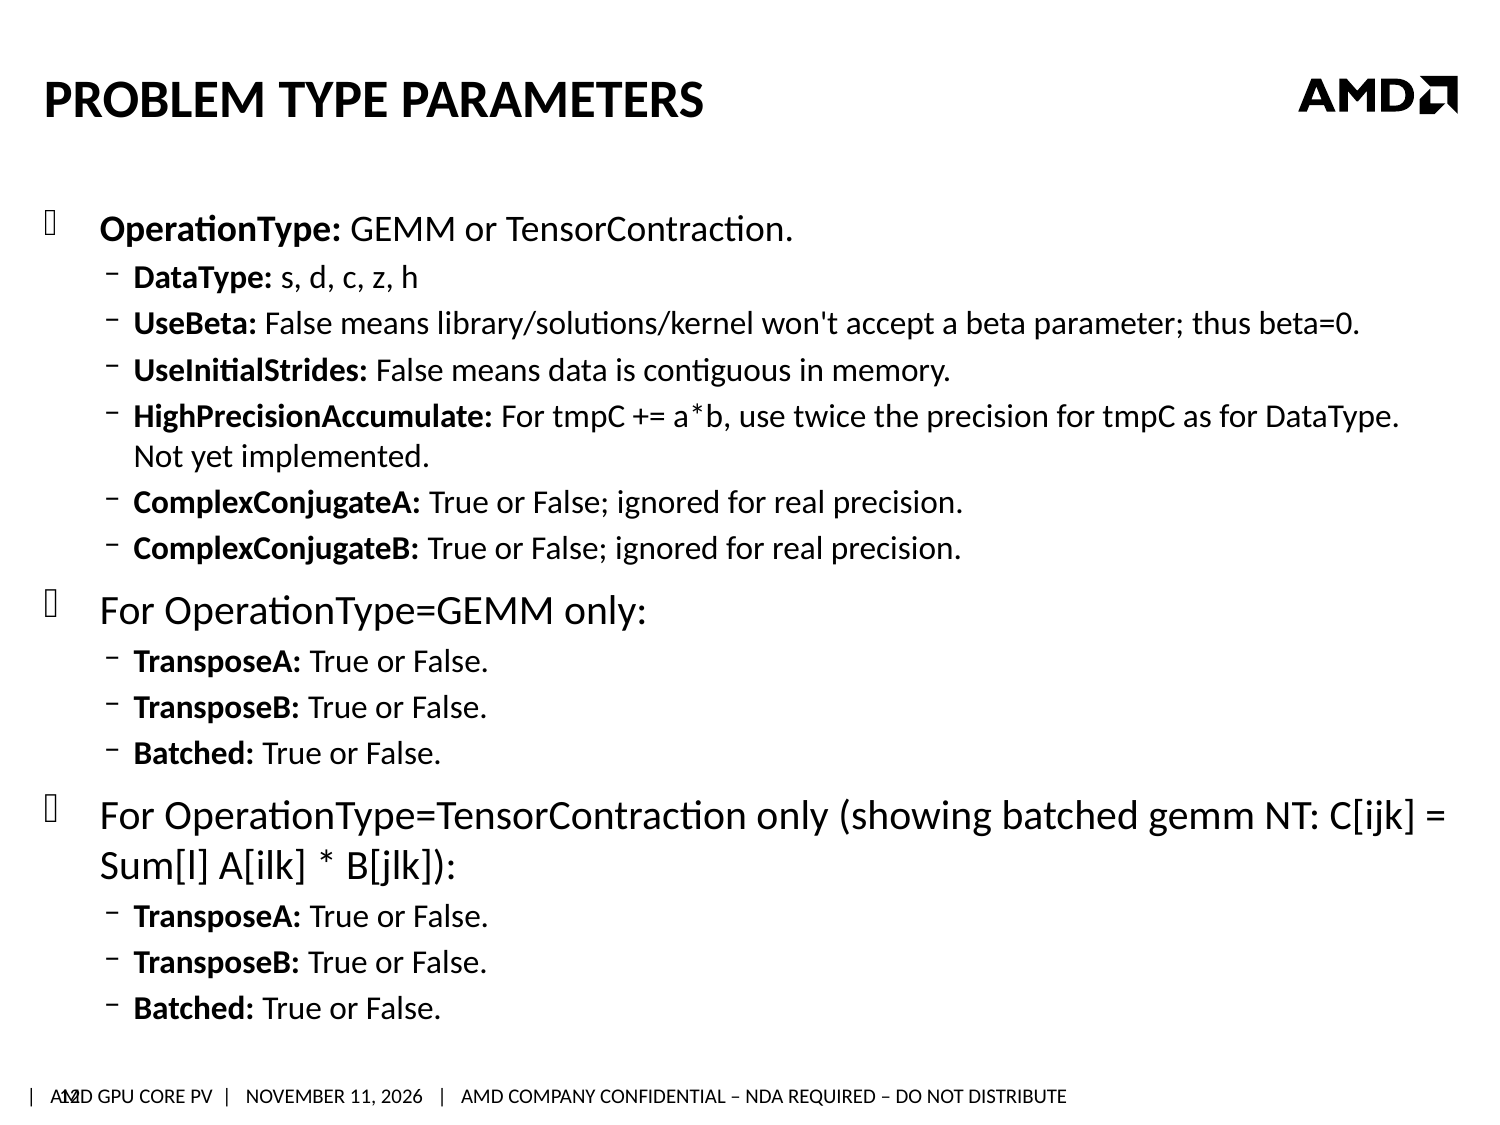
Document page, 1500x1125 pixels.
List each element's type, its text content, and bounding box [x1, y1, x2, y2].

title Problem Type Parameters [43, 50, 1304, 129]
list OperationType: GEMM or TensorContraction. DataType: s, d, c, z, h UseBeta: False means library/solutions/kernel won't accept a beta parameter; thus beta=0. UseInitialStrides: False means data is contiguous in memory. HighPrecisionAccumulate: For tmpC += a*b, use twice the precision for tmpC as for DataType. Not yet implemented. ComplexConjugateA: True or False; ignored for real precision. ComplexConjugateB: True or False; ignored for real precision. For OperationType=GEMM only: TransposeA: True or False. TransposeB: True or False. Batched: True or False. For OperationType=TensorContraction only (showing batched gemm NT: C[ijk] = Sum[l] A[ilk] * B[jlk]): TransposeA: True or False. TransposeB: True or False. Batched: True or False. [43, 196, 1454, 1007]
